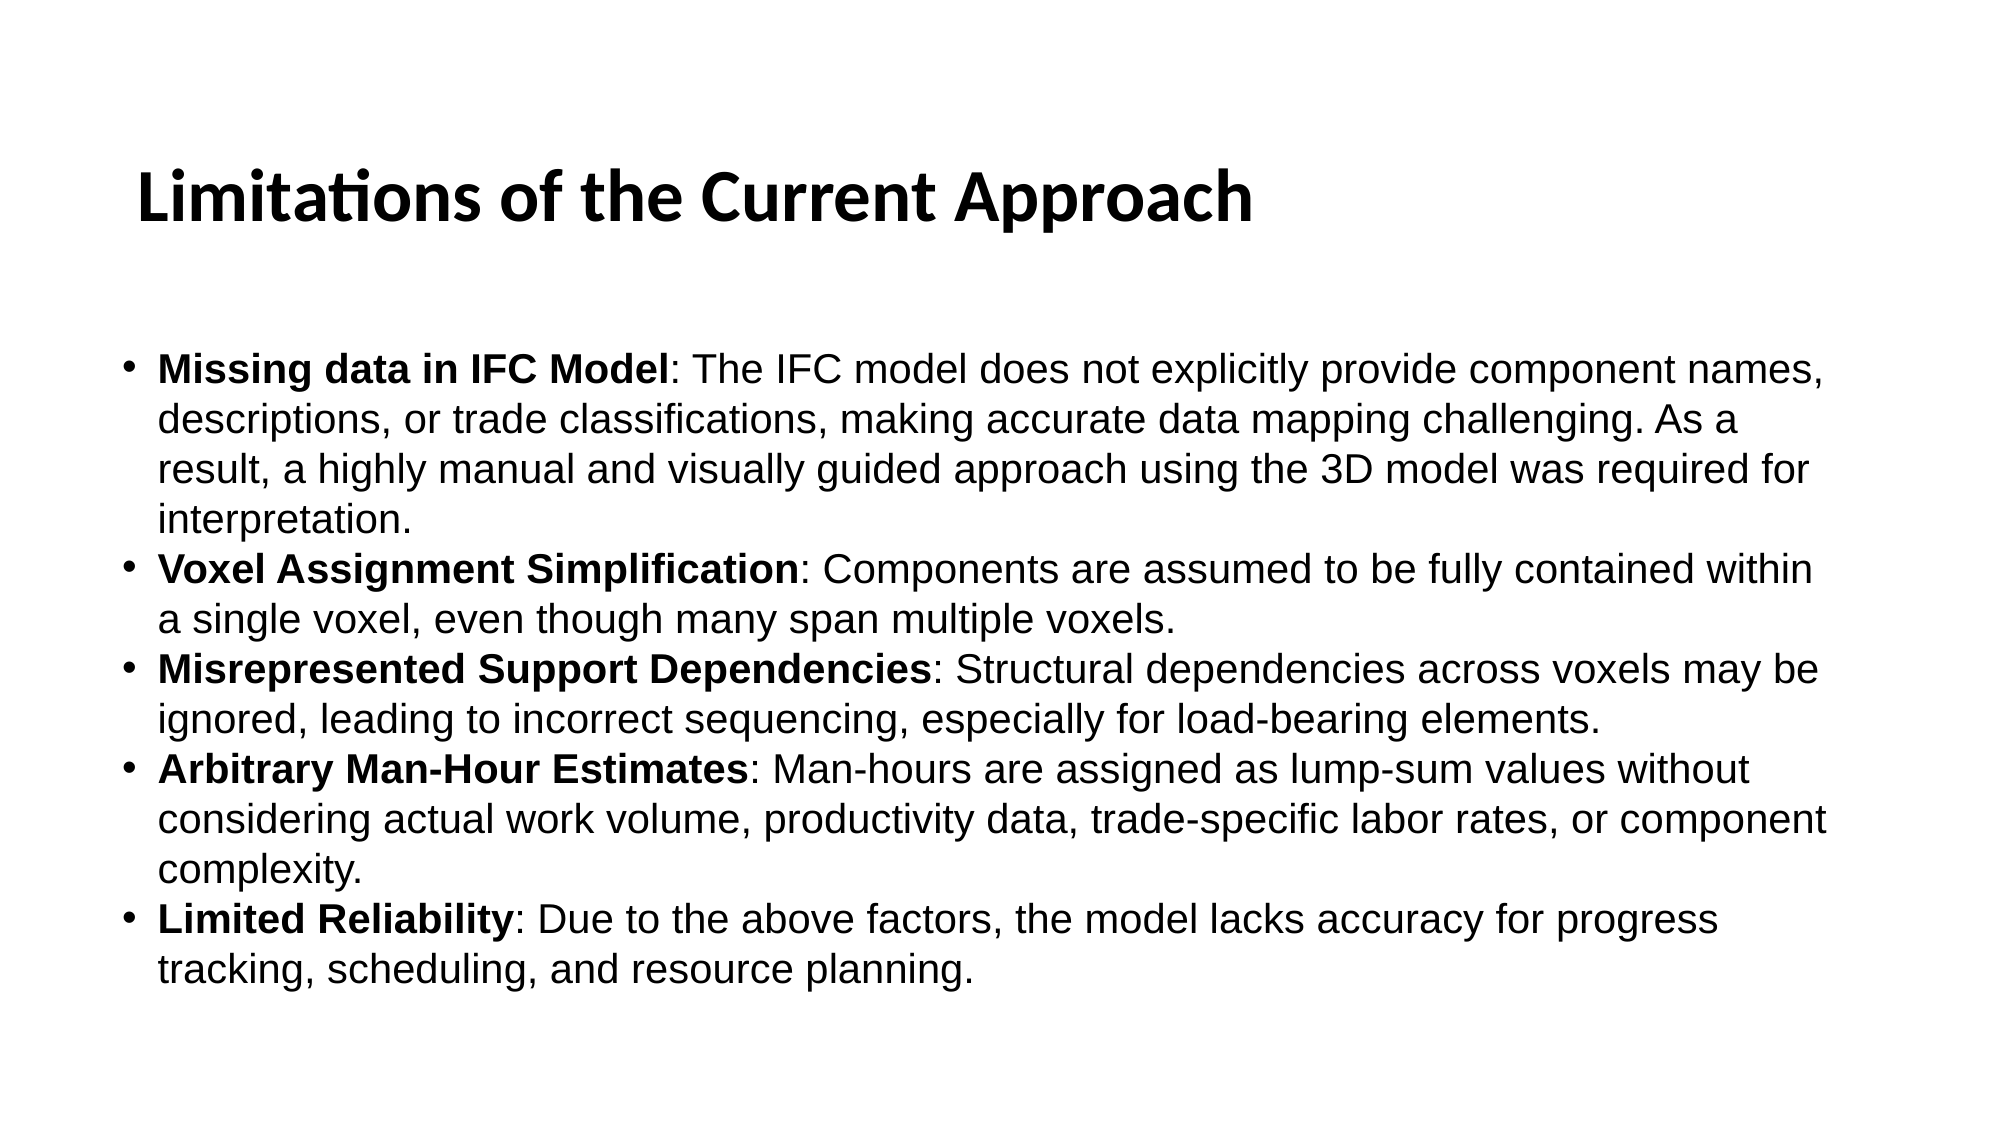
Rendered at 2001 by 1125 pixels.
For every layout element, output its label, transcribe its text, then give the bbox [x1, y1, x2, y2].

title Limitations of the Current Approach [122, 144, 1848, 251]
text_box Missing data in IFC Model: The IFC model does not explicitly provide component names, descriptions, or trade classifications, making accurate data mapping challenging. As a result, a highly manual and visually guided approach using the 3D model was required for interpretation. Voxel Assignment Simplification: Components are assumed to be fully contained within a single voxel, even though many span multiple voxels. Misrepresented Support Dependencies: Structural dependencies across voxels may be ignored, leading to incorrect sequencing, especially for load-bearing elements. Arbitrary Man-Hour Estimates: Man-hours are assigned as lump-sum values without considering actual work volume, productivity data, trade-specific labor rates, or component complexity. Limited Reliability: Due to the above factors, the model lacks accuracy for progress tracking, scheduling, and resource planning. [107, 284, 1863, 1000]
